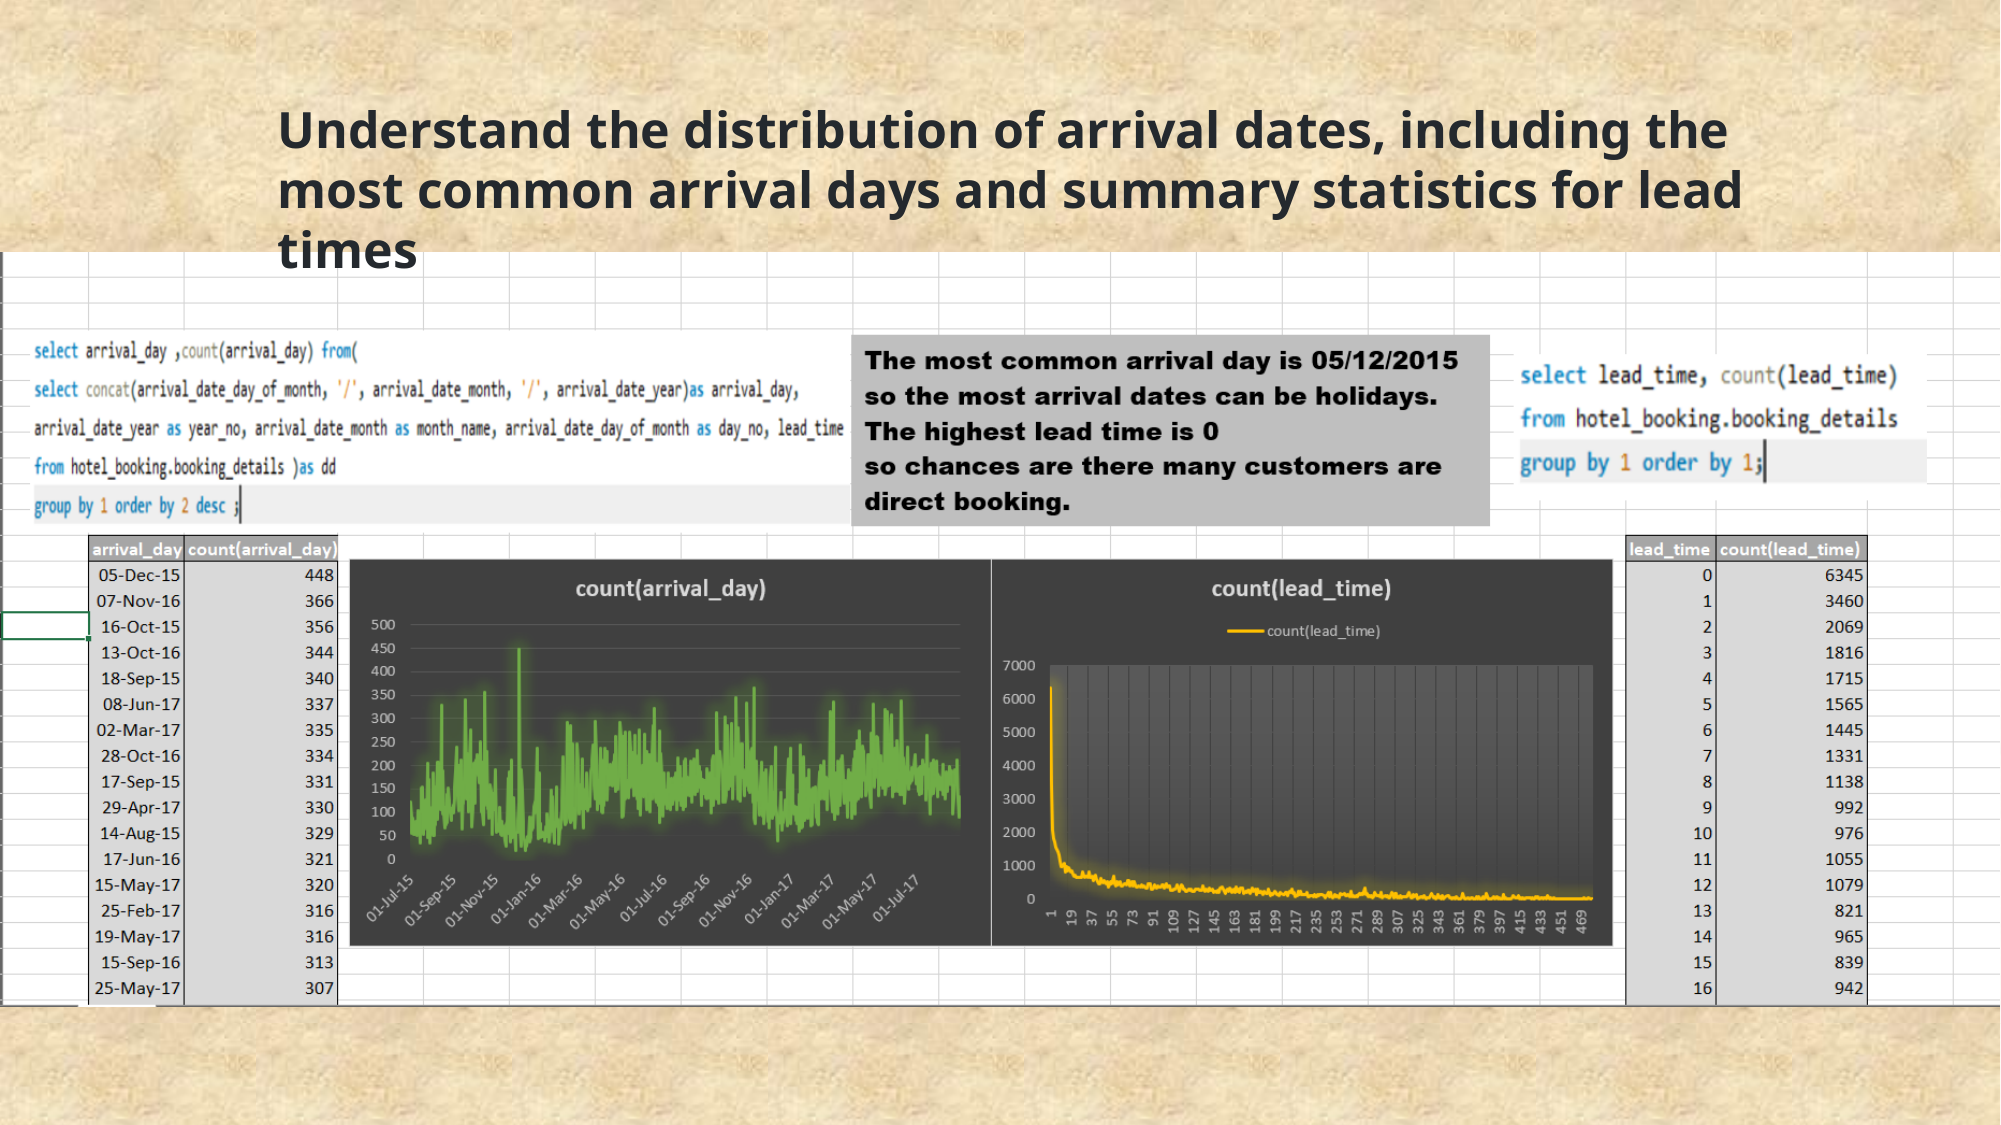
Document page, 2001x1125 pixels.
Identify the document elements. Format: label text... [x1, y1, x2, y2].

picture [0, 0, 2001, 1125]
text_box Understand the distribution of arrival dates, including the most common arrival days and summary statistics for lead times [262, 91, 1791, 253]
